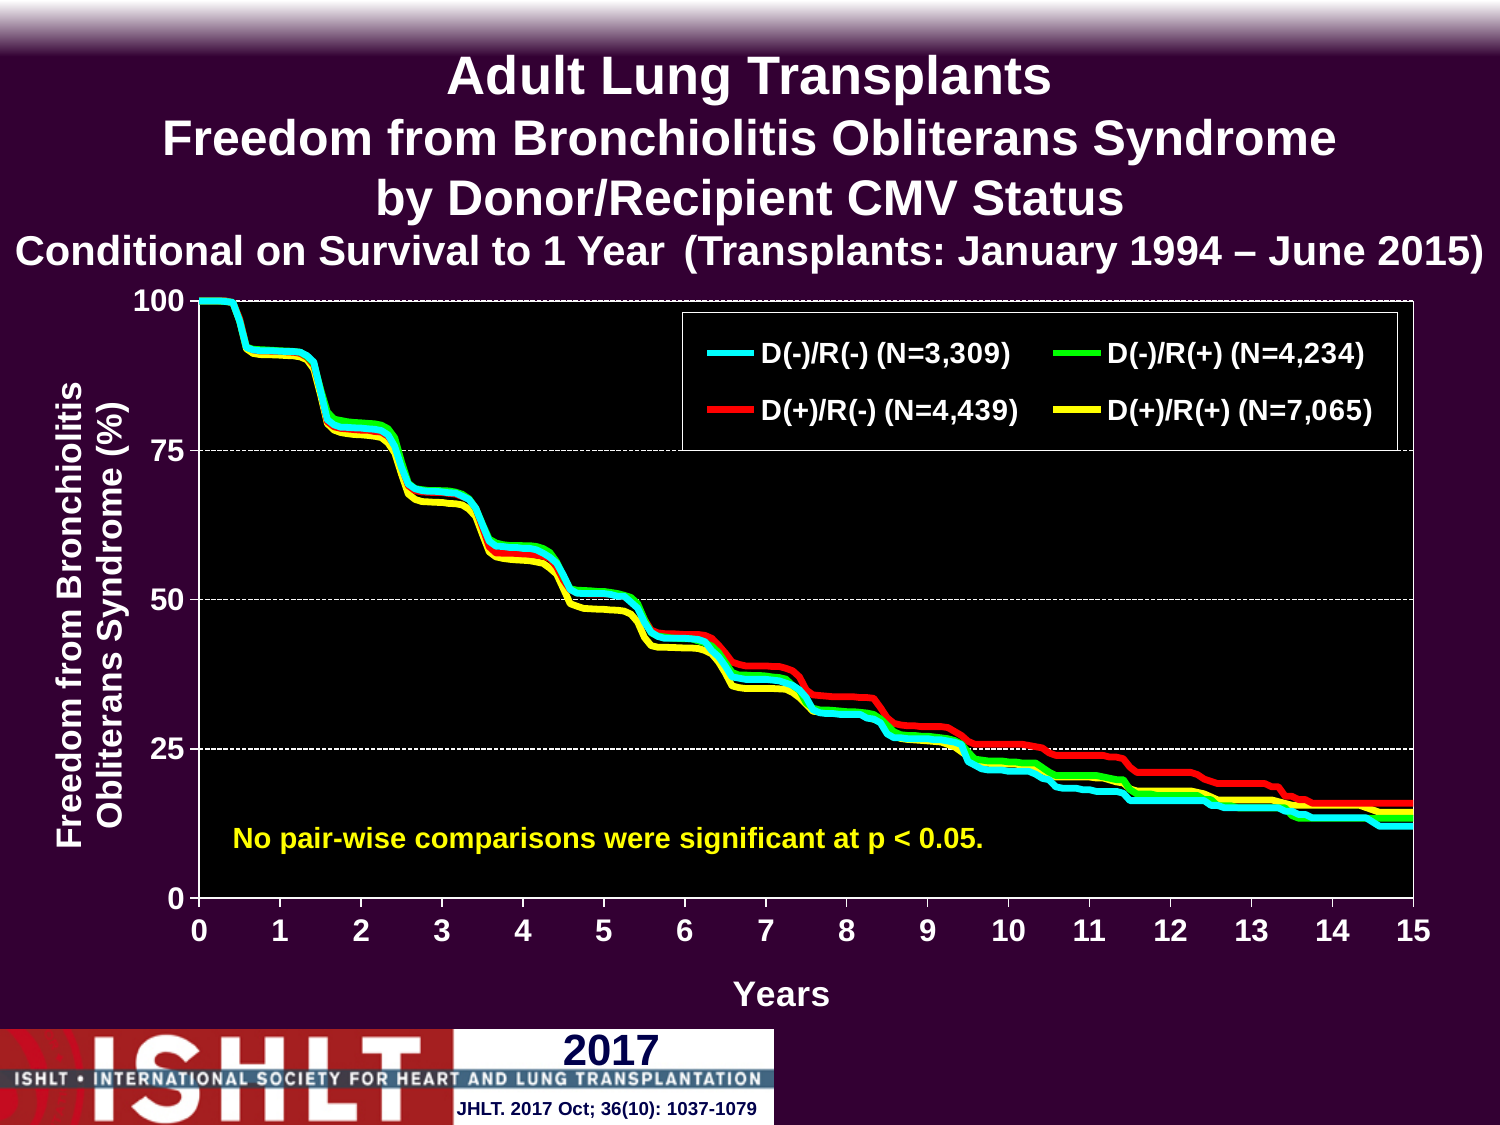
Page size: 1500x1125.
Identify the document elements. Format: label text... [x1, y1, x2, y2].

text_box Adult Lung Transplants Freedom from Bronchiolitis Obliterans Syndrome by Donor/Recipient CMV Status [0, 39, 1500, 216]
chart [37, 274, 1451, 1051]
text_box (Transplants: January 1994 – June 2015) [668, 216, 1500, 281]
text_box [0, 1013, 774, 1125]
text_box Conditional on Survival to 1 Year [0, 216, 668, 281]
